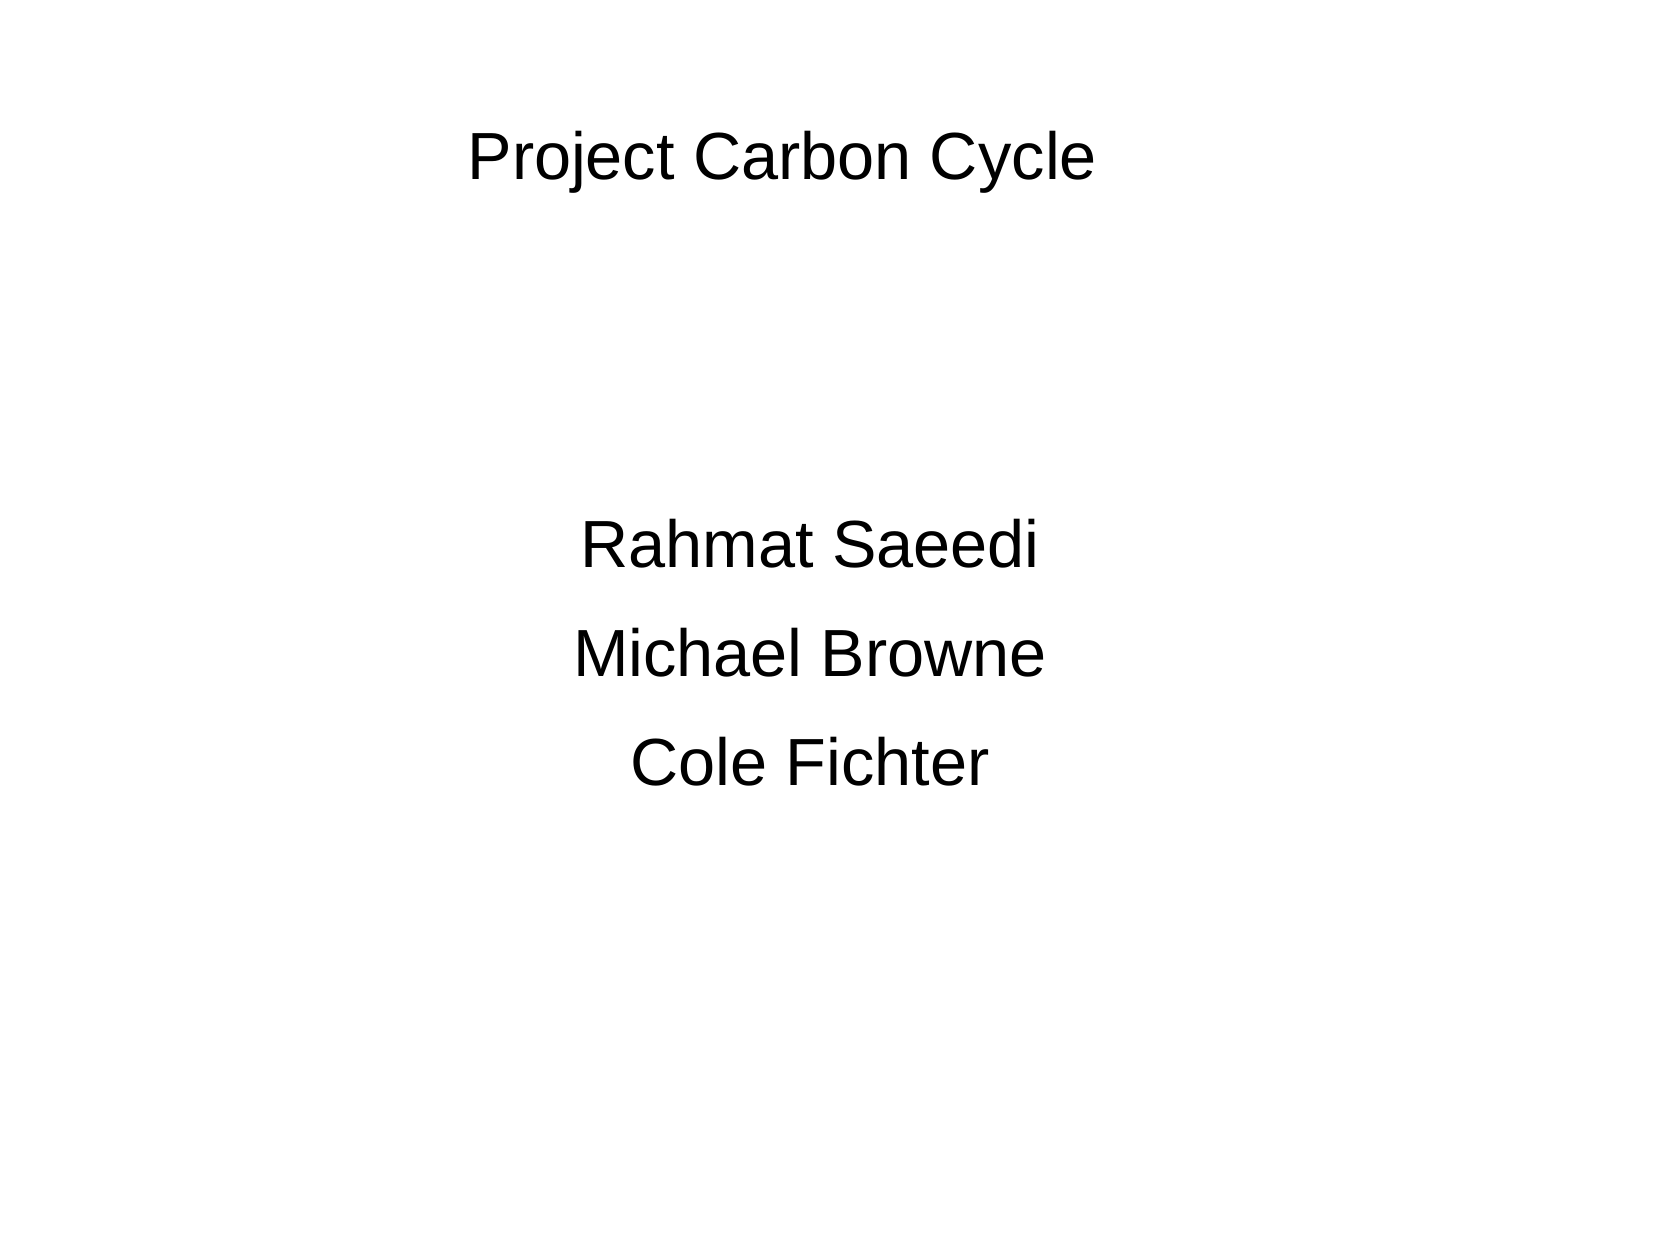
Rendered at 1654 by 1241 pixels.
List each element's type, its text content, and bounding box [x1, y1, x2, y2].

subtitle Rahmat Saeedi Michael Browne Cole Fichter [82, 290, 1538, 1010]
title Project Carbon Cycle [82, 49, 1571, 257]
